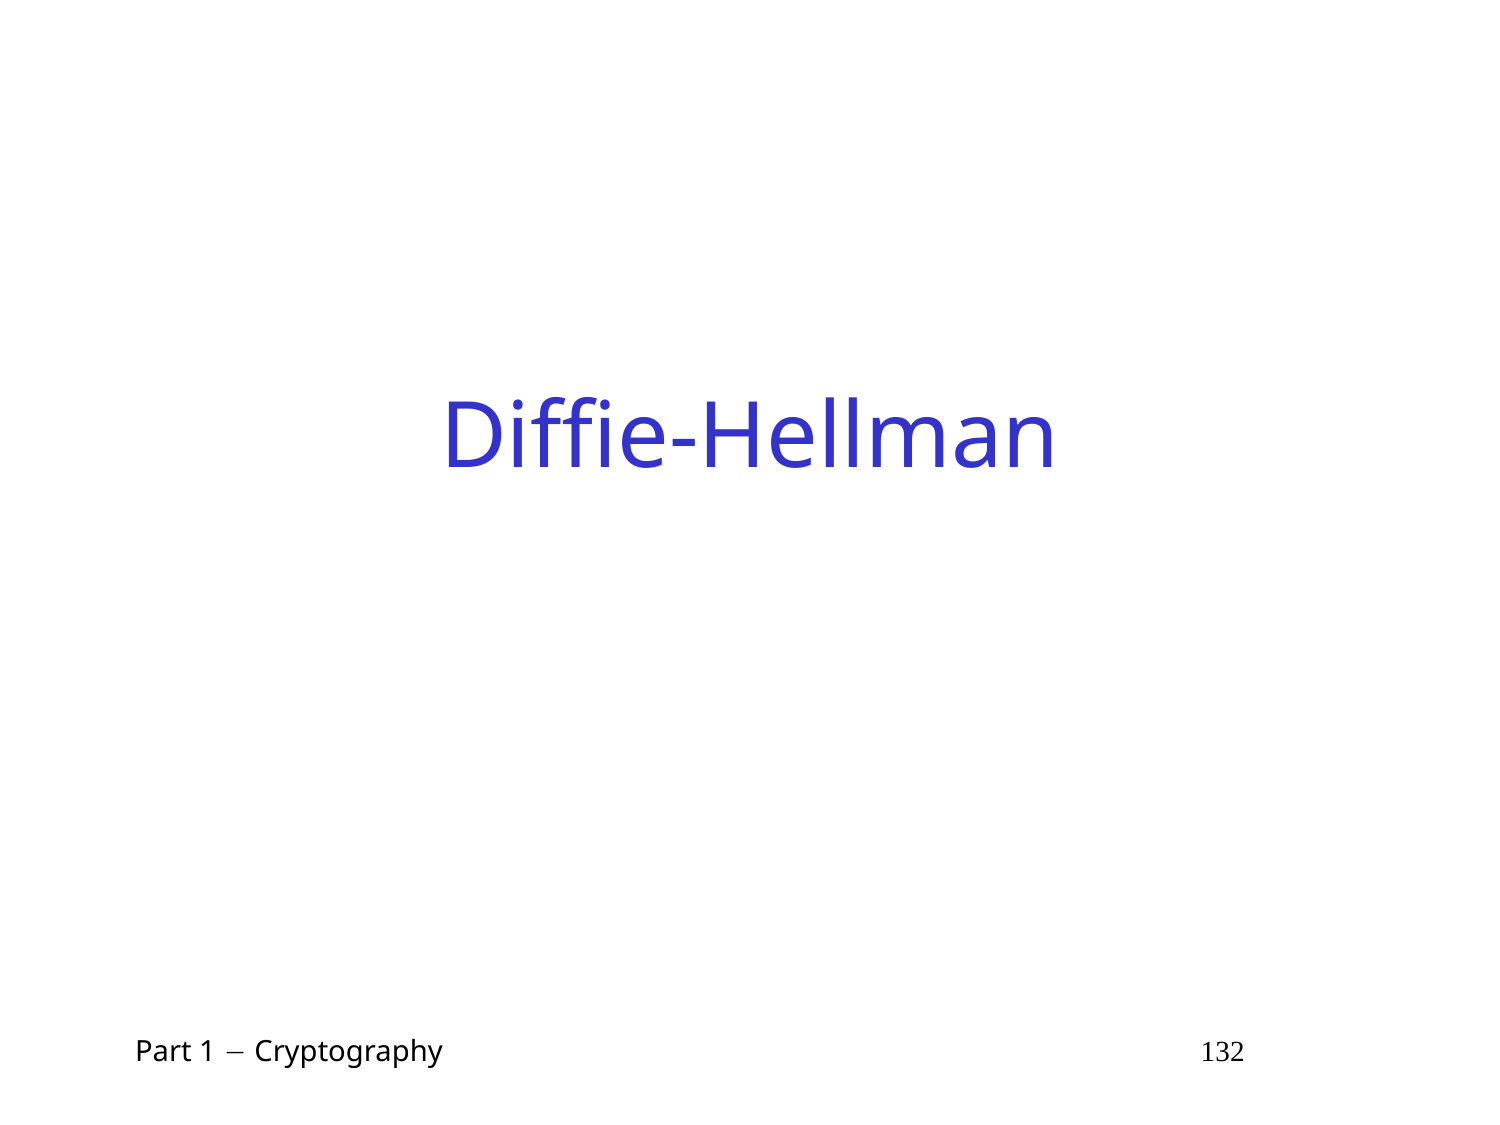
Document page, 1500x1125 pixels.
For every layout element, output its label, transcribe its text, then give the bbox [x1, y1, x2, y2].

footer Part 1  Cryptography 132 [112, 1024, 1401, 1101]
title Diffie-Hellman [112, 337, 1388, 526]
